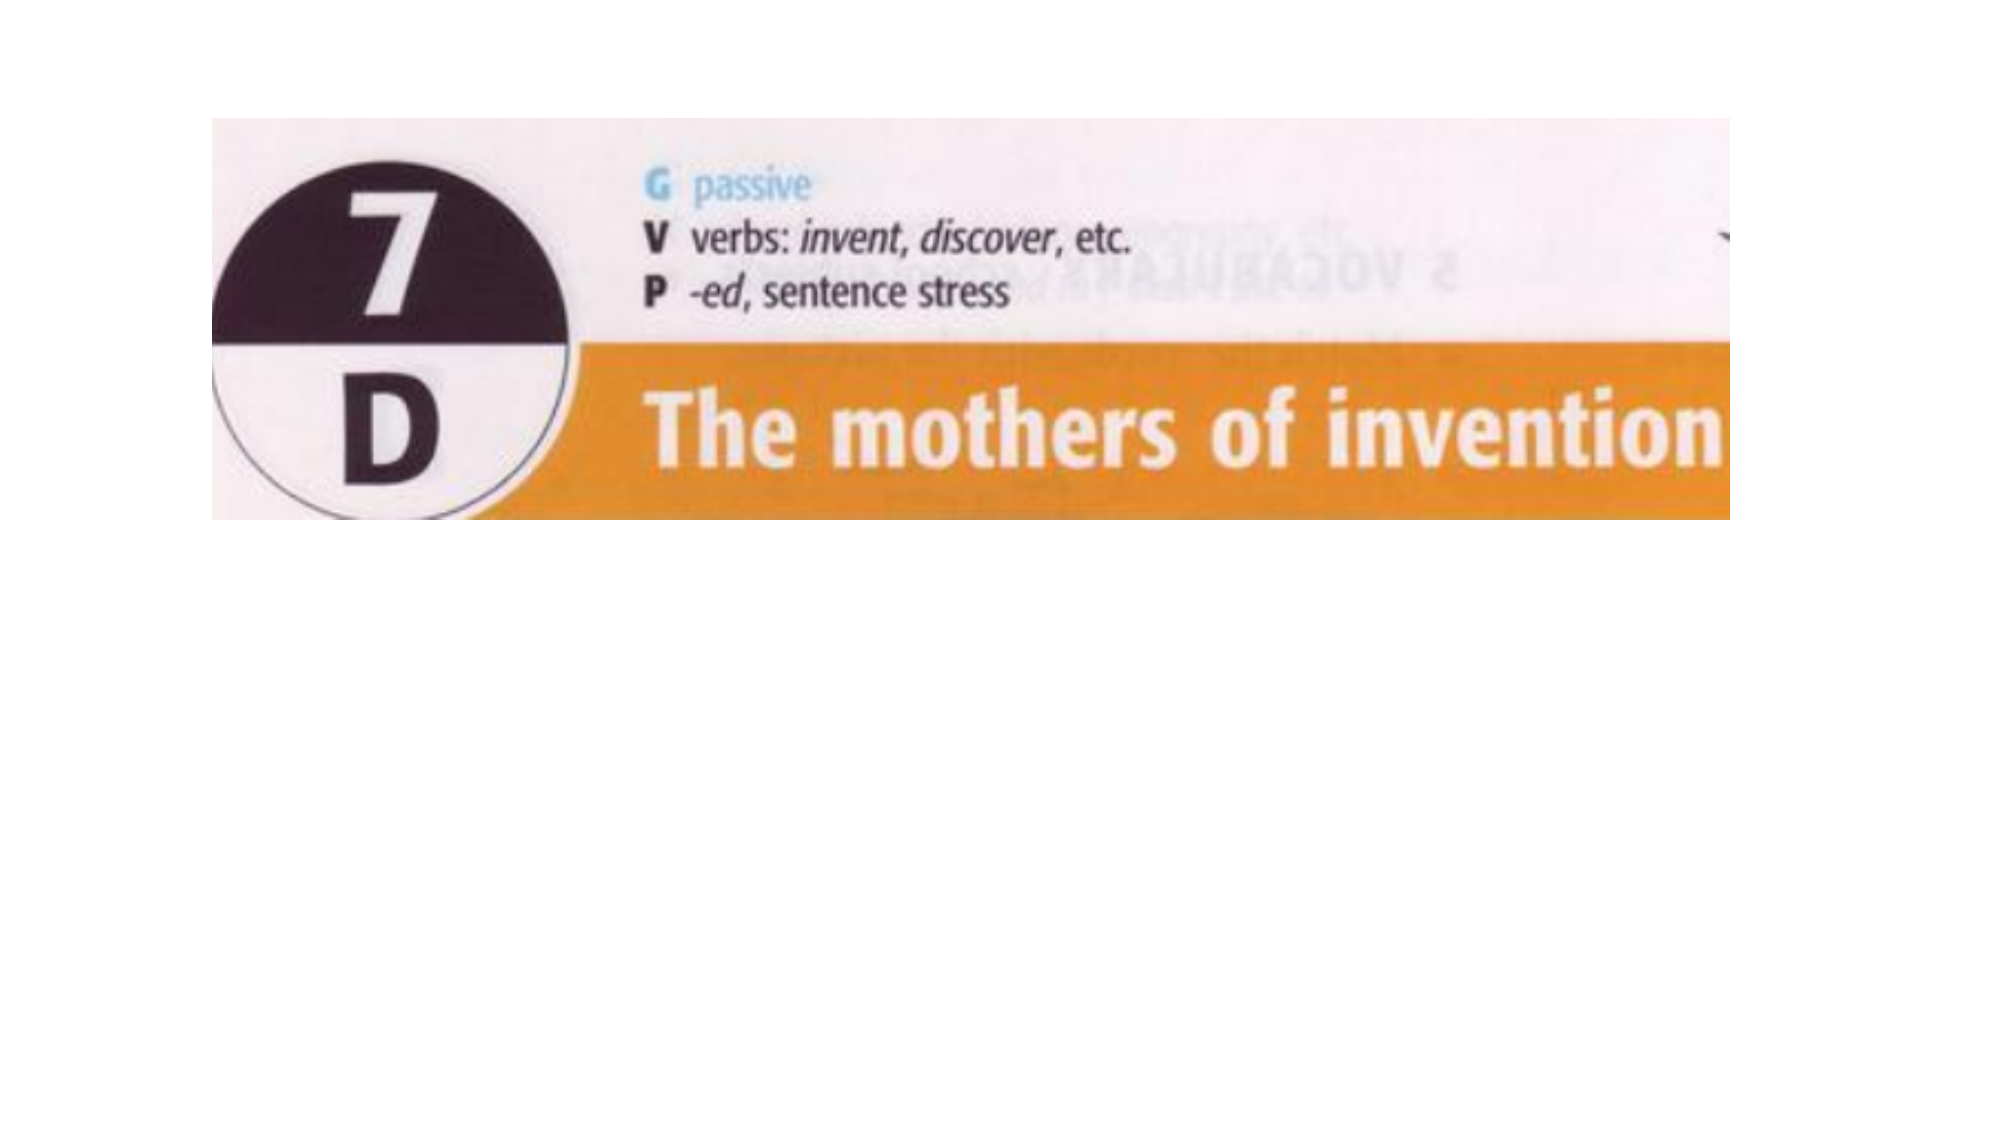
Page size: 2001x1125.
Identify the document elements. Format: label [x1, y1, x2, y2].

picture [212, 118, 1730, 520]
